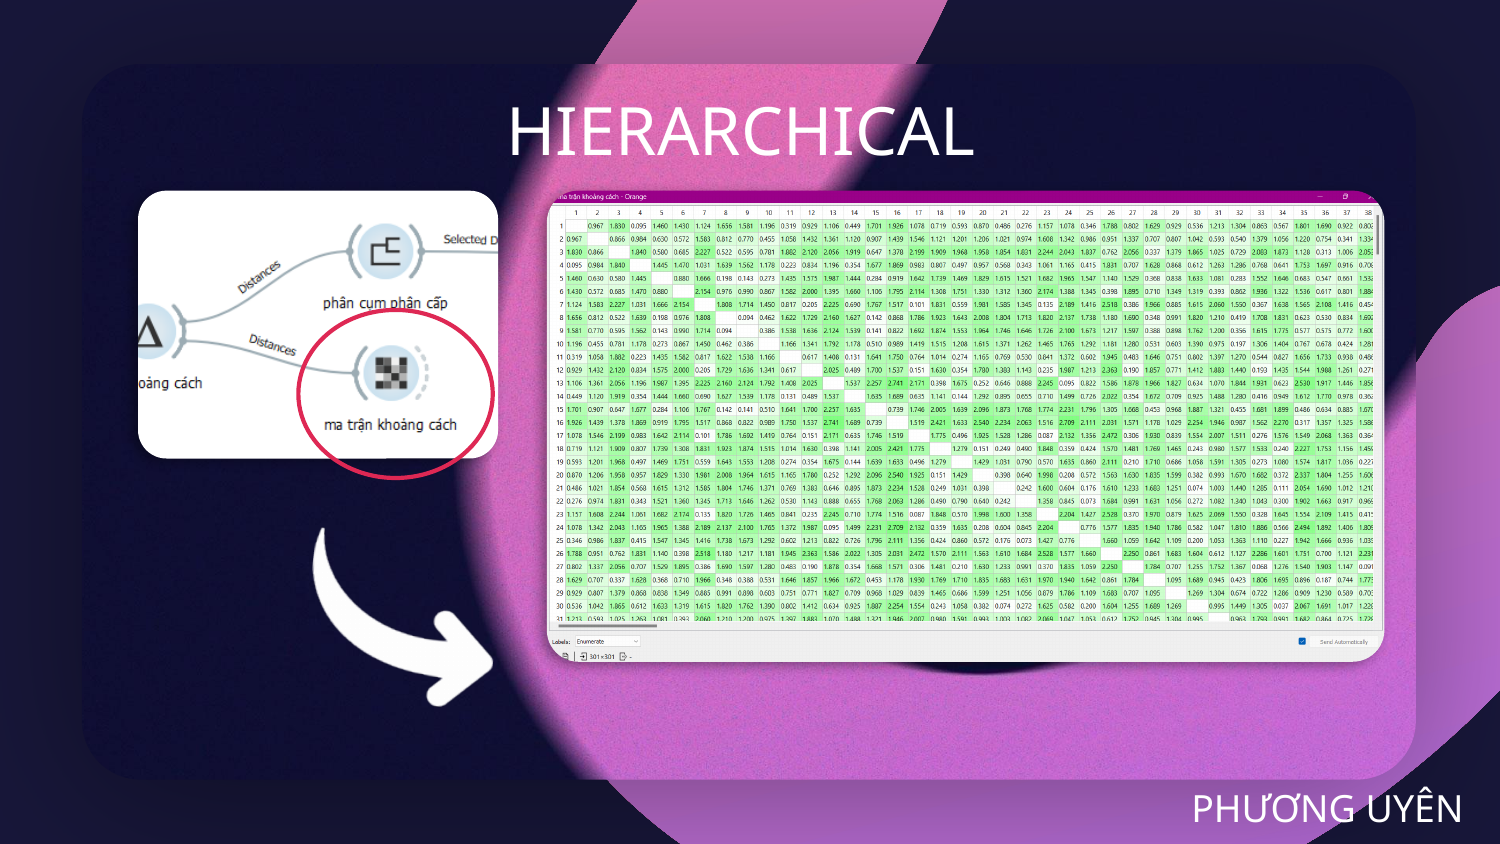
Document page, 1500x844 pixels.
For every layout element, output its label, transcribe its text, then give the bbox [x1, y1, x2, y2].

text_box PHƯƠNG UYÊN [1162, 779, 1479, 844]
text_box [347, 467, 444, 478]
text_box HIERARCHICAL [209, 81, 1273, 191]
picture [81, 64, 1416, 780]
